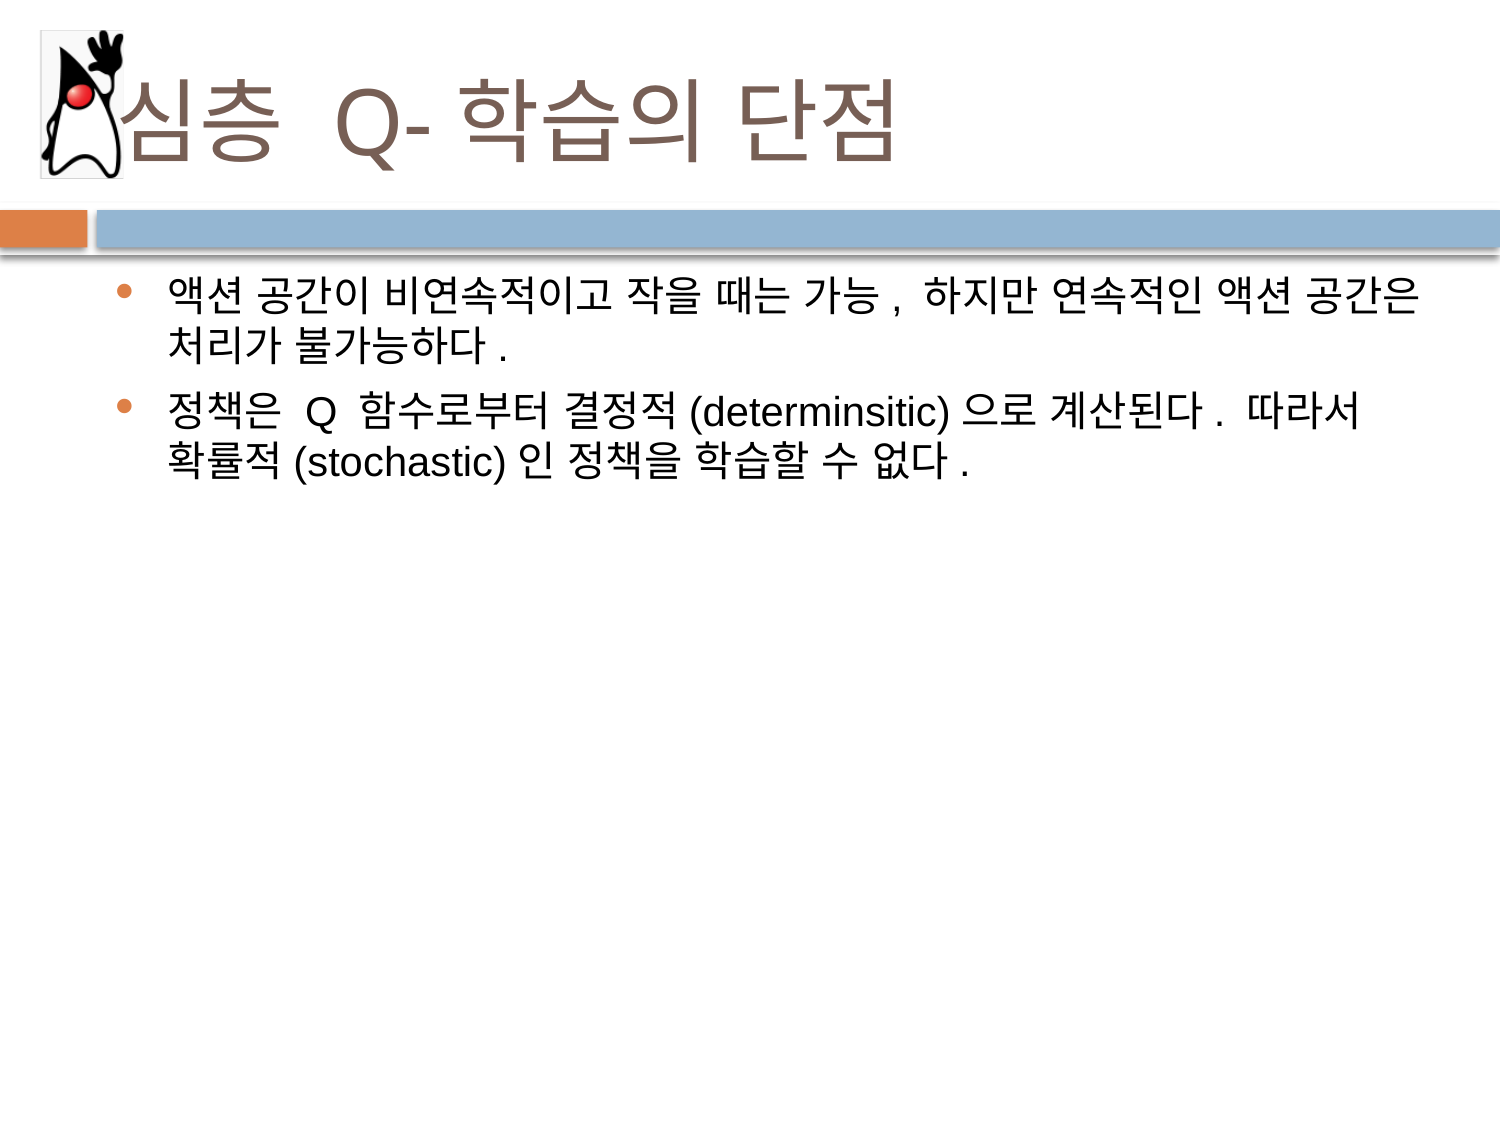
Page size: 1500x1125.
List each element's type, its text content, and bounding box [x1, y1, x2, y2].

title 심층 Q-학습의 단점 [100, 37, 1438, 200]
picture [39, 30, 124, 179]
list 액션 공간이 비연속적이고 작을 때는 가능, 하지만 연속적인 액션 공간은 처리가 불가능하다. 정책은 Q 함수로부터 결정적(determinsitic)으로 계산된다. 따라서 확률적(stochastic)인 정책을 학습할 수 없다. [100, 262, 1438, 1000]
